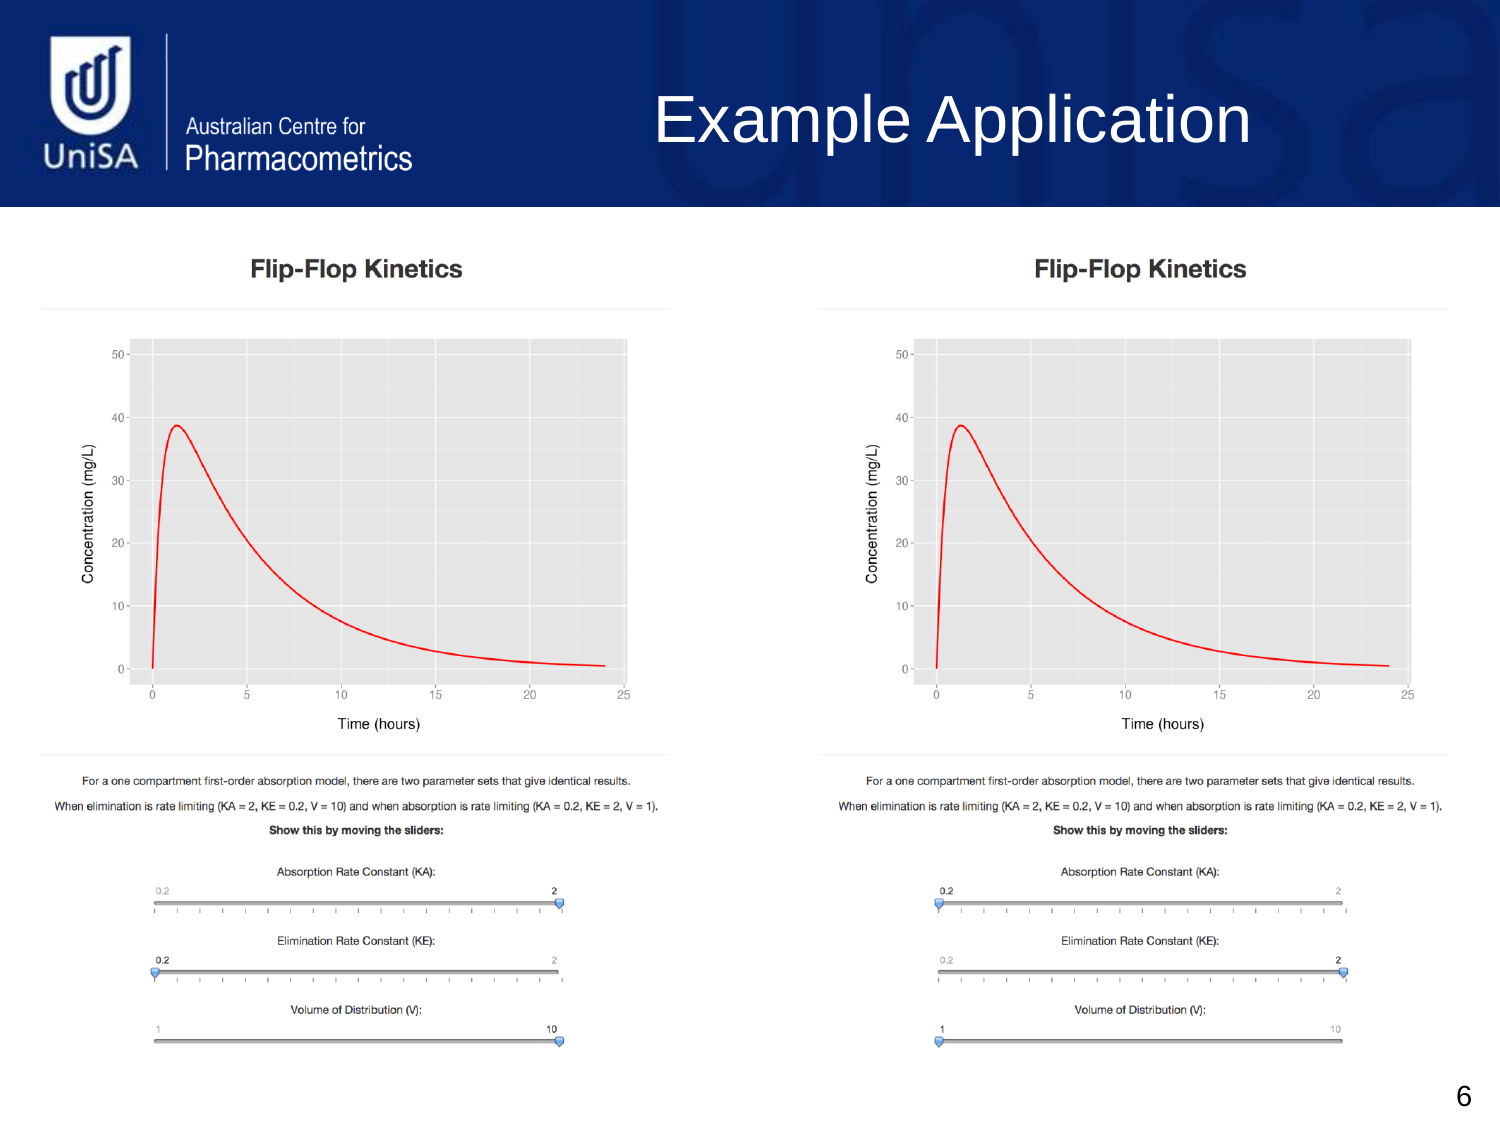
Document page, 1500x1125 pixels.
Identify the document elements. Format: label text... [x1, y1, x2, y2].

picture [0, 0, 1500, 207]
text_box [41, 243, 1448, 1071]
title Example Application [431, 45, 1475, 188]
footer 6 [1337, 1065, 1488, 1125]
